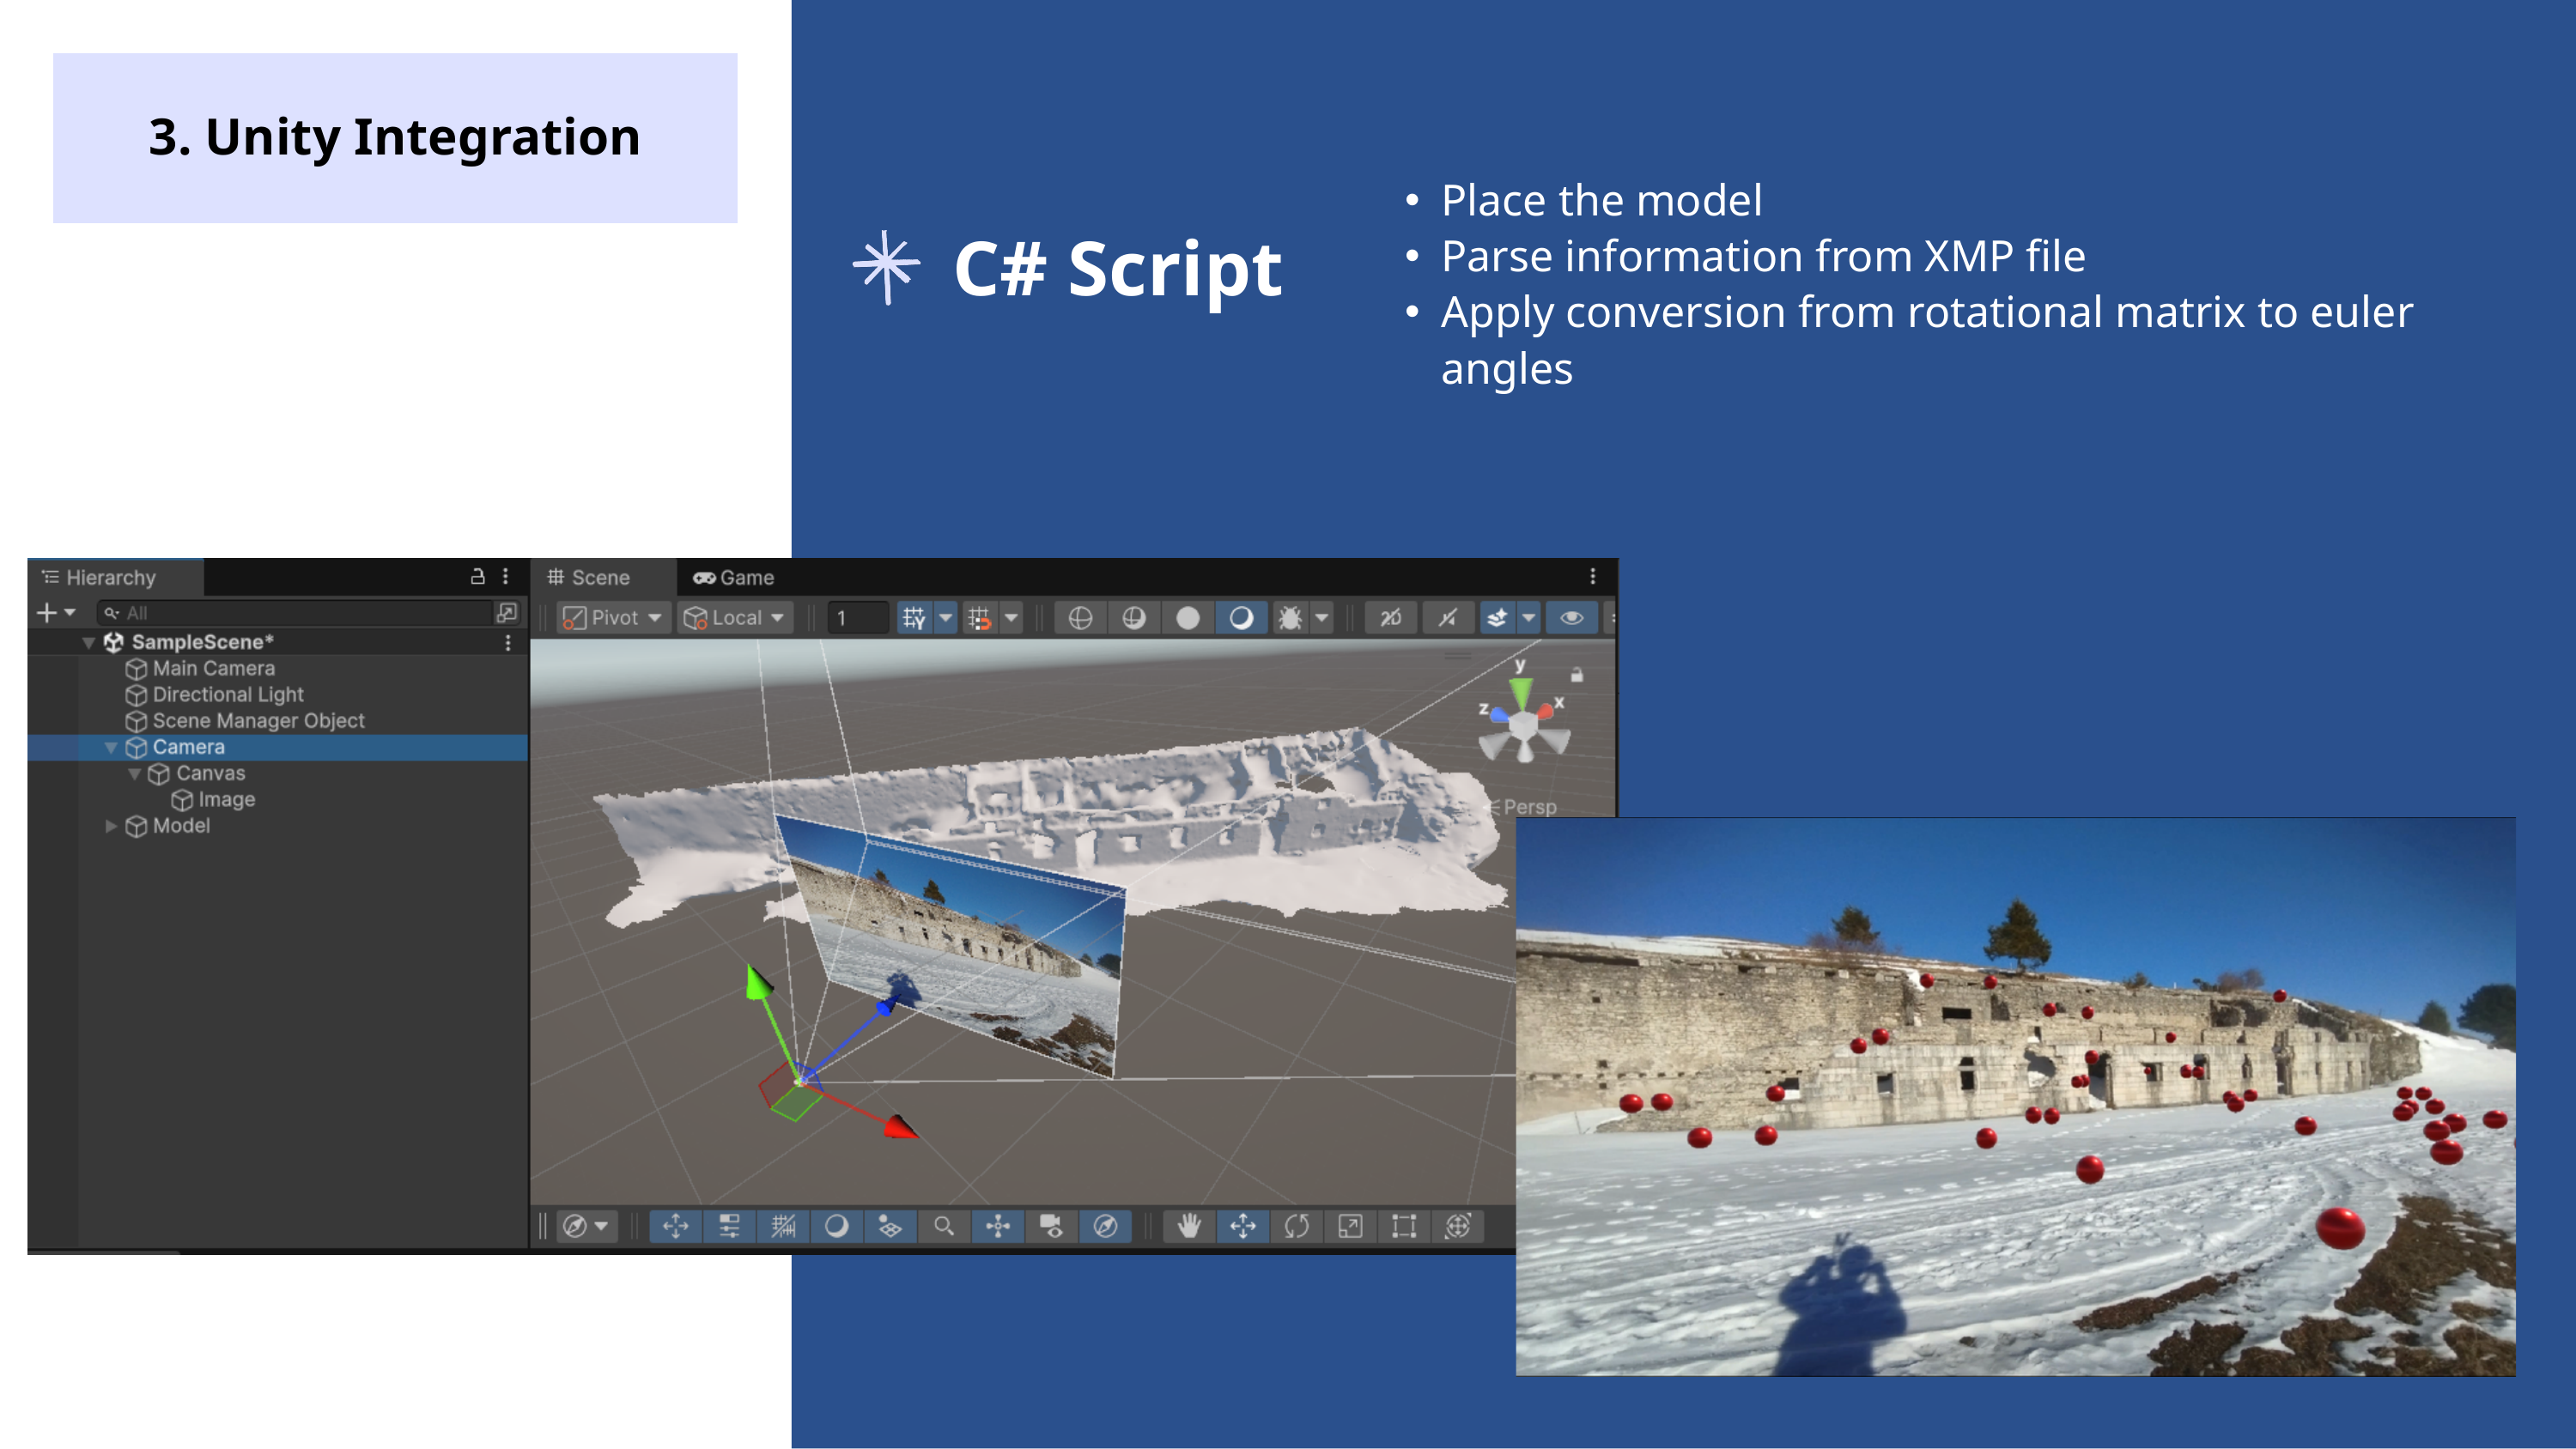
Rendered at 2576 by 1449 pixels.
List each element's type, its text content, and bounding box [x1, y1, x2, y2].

text_box [27, 558, 1619, 1255]
text_box [791, 0, 2576, 1449]
text_box C# Script [952, 213, 1368, 367]
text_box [53, 53, 738, 224]
text_box Place the model Parse information from XMP file Apply conversion from rotational matrix to euler angles [1368, 168, 2517, 448]
text_box [852, 230, 921, 306]
text_box [1516, 817, 2517, 1377]
